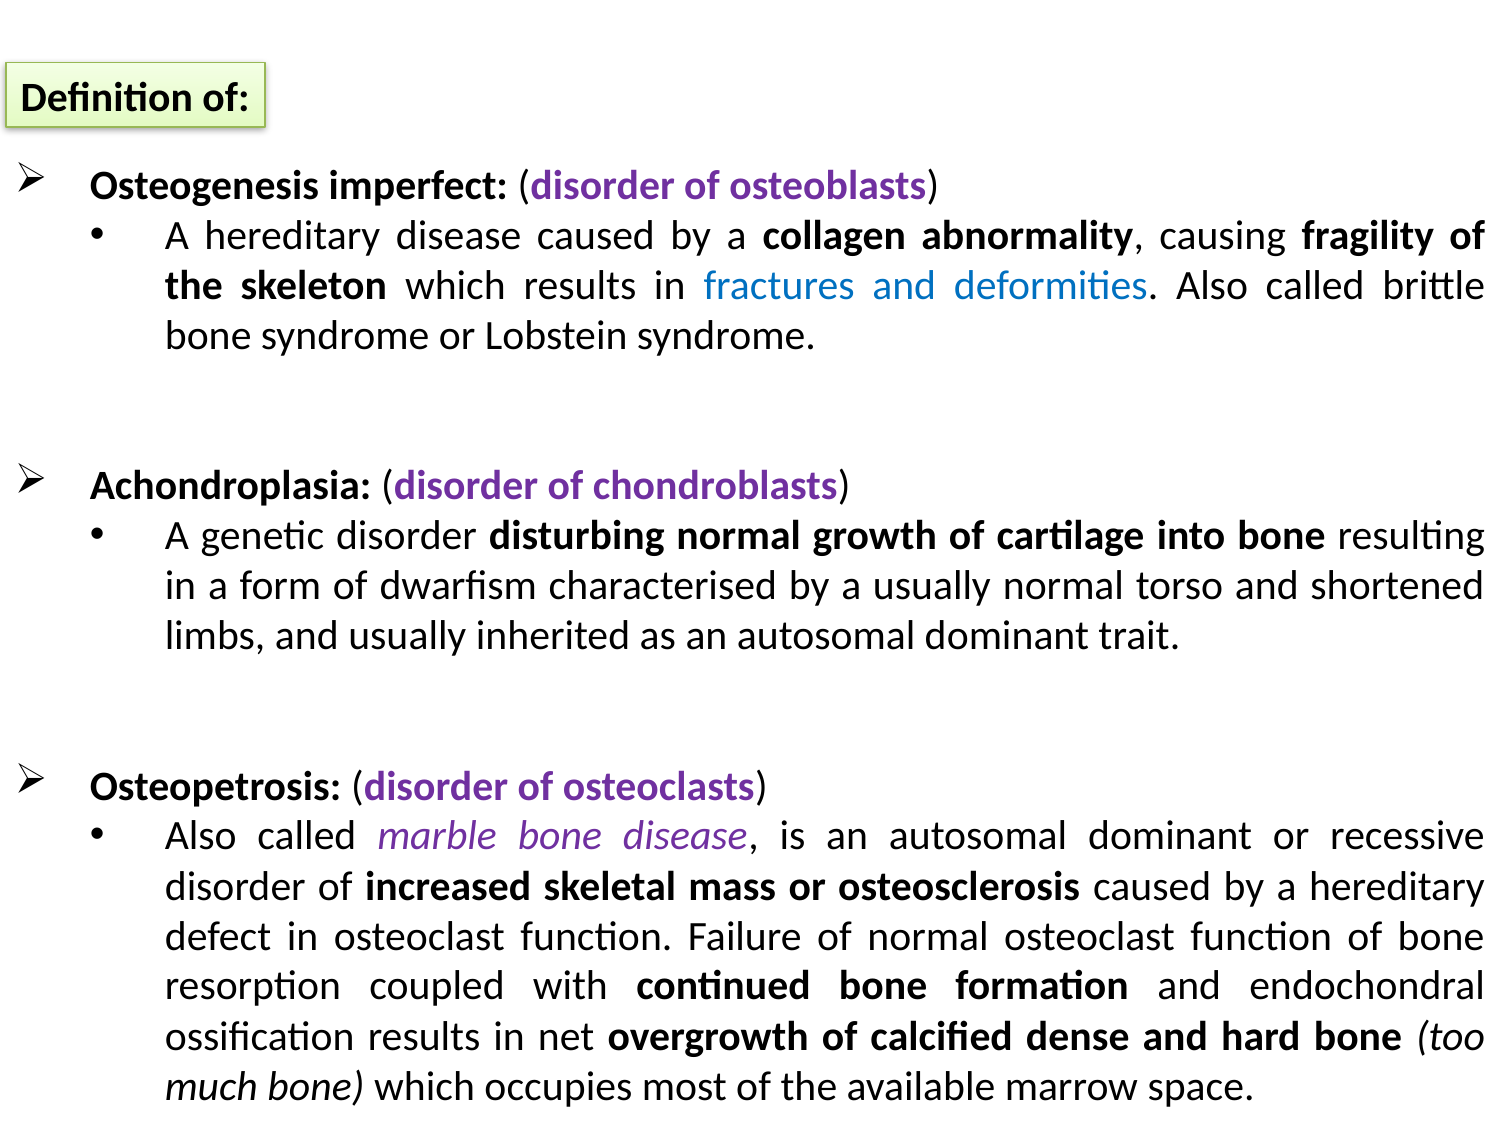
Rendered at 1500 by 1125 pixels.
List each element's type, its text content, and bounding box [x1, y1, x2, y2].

text_box Osteogenesis imperfect: (disorder of osteoblasts) A hereditary disease caused by a collagen abnormality, causing fragility of the skeleton which results in fractures and deformities. Also called brittle bone syndrome or Lobstein syndrome. Achondroplasia: (disorder of chondroblasts) A genetic disorder disturbing normal growth of cartilage into bone resulting in a form of dwarfism characterised by a usually normal torso and shortened limbs, and usually inherited as an autosomal dominant trait. Osteopetrosis: (disorder of osteoclasts) Also called marble bone disease, is an autosomal dominant or recessive disorder of increased skeletal mass or osteosclerosis caused by a hereditary defect in osteoclast function. Failure of normal osteoclast function of bone resorption coupled with continued bone formation and endochondral ossification results in net overgrowth of calcified dense and hard bone (too much bone) which occupies most of the available marrow space. [0, 150, 1500, 1116]
text_box Definition of: [5, 62, 266, 128]
